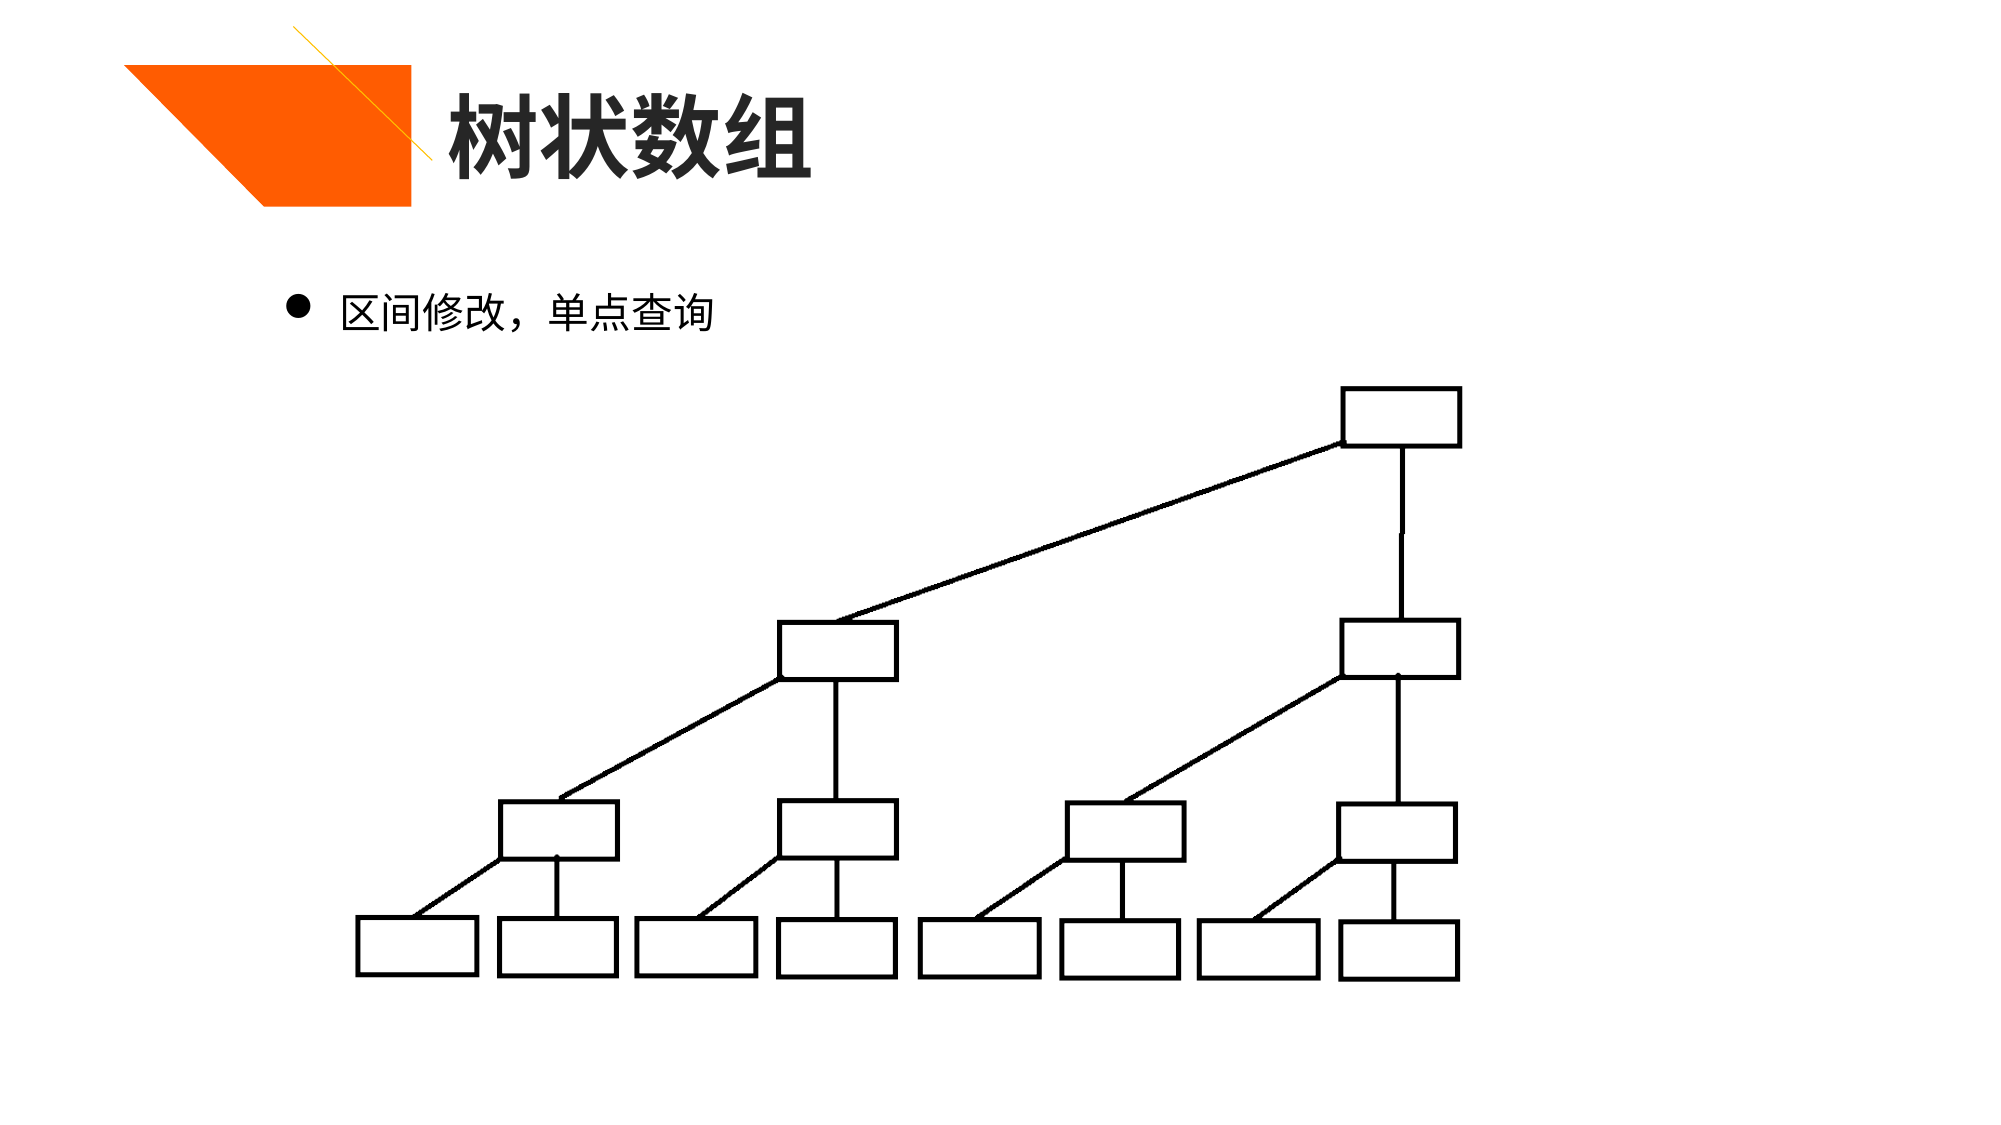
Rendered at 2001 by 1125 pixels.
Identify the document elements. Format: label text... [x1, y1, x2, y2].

text_box 树状数组 [433, 72, 1617, 198]
list 区间修改，单点查询 [267, 245, 1679, 937]
picture [325, 345, 1495, 1010]
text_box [124, 26, 433, 207]
